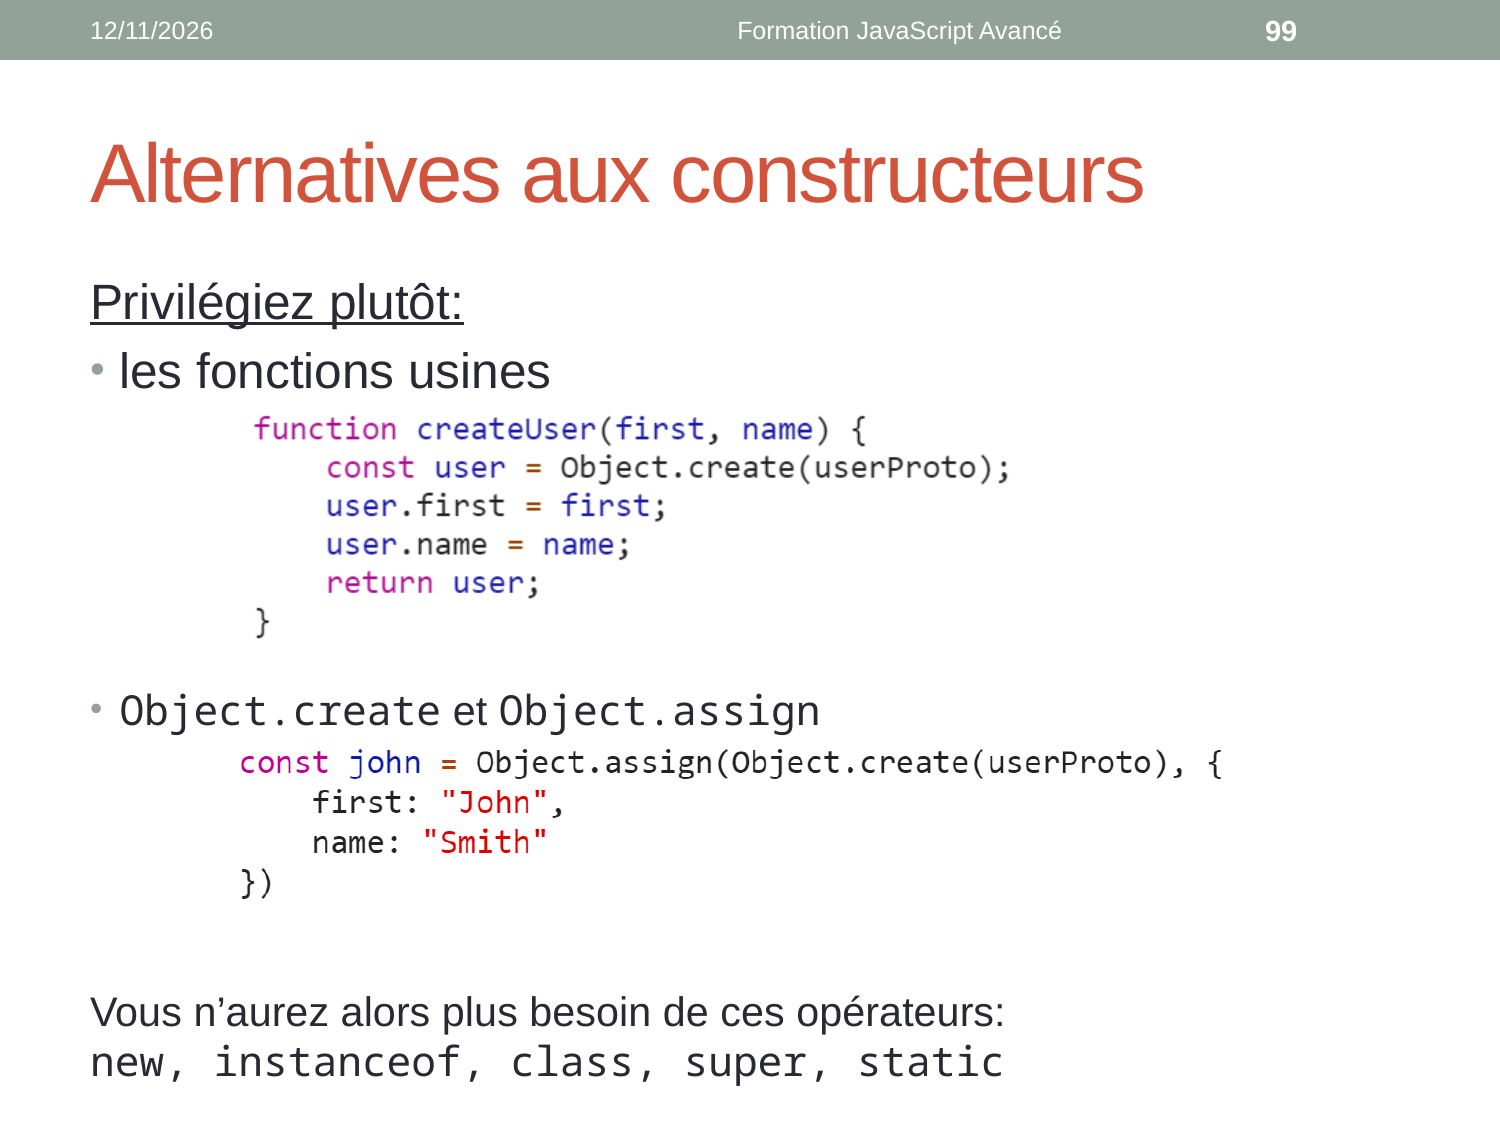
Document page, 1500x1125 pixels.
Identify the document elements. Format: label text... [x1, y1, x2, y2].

picture [229, 739, 1229, 906]
picture [229, 396, 1028, 653]
title Alternatives aux constructeurs [75, 87, 1425, 250]
list Privilégiez plutôt: les fonctions usines Object.create et Object.assign Vous n’aurez alors plus besoin de ces opérateurs: new, instanceof, class, super, static [75, 262, 1425, 1094]
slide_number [75, 3, 550, 57]
footer Formation JavaScript Avancé [562, 3, 1238, 57]
slide_number 99 [1250, 3, 1425, 57]
